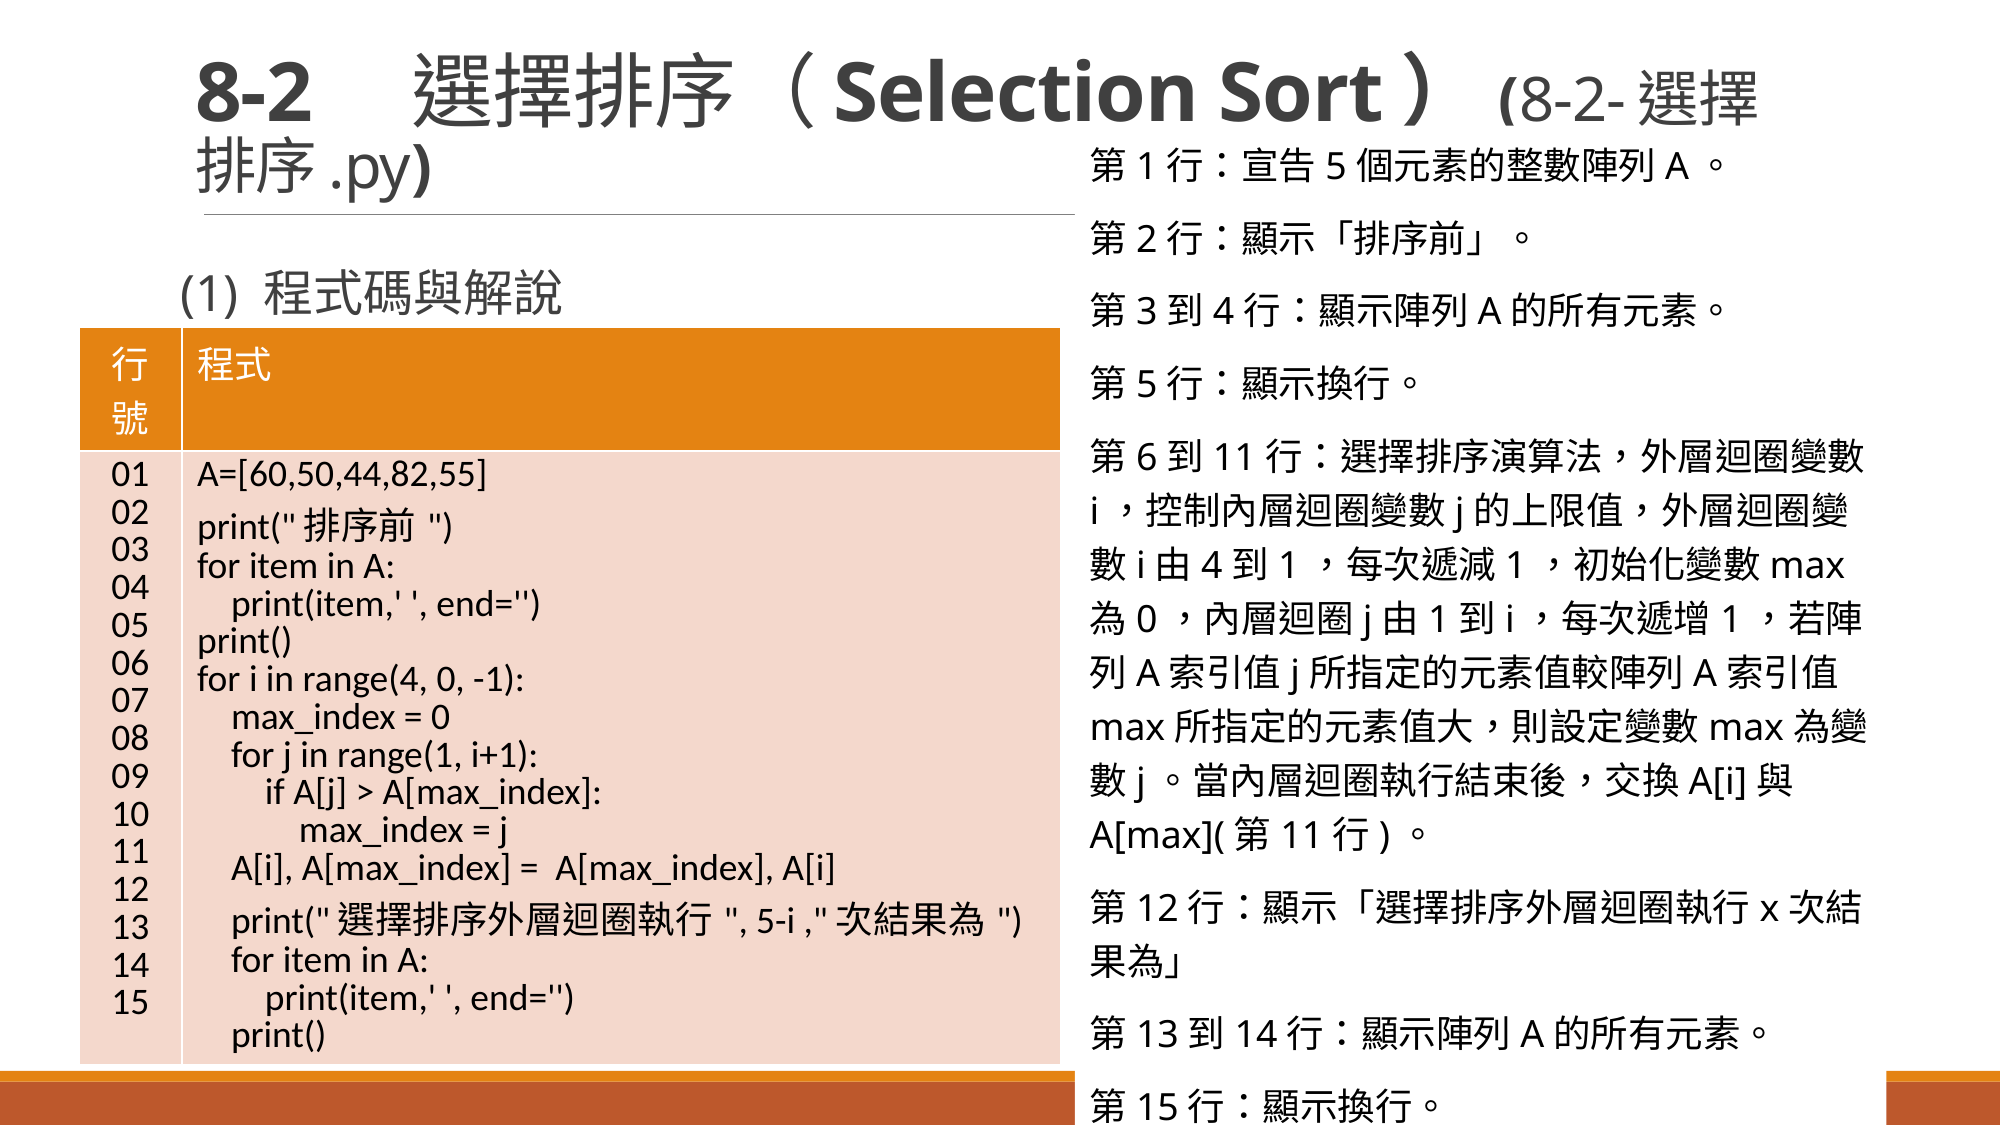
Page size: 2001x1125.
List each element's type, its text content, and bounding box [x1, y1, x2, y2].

table_header 程式 [183, 328, 1060, 450]
table_cell 01 02 03 04 05 06 07 08 09 10 11 12 13 14 15 [80, 452, 181, 1064]
text_box 第1行：宣告5個元素的整數陣列A。 第2行：顯示「排序前」。 第3到4行：顯示陣列A的所有元素。 第5行：顯示換行。 第6到11行：選擇排序演算法，外層迴圈變數i，控制內層迴圈變數j的上限值，外層迴圈變數i由4到1，每次遞減1，初始化變數max為0，內層迴圈j由1到i，每次遞增1，若陣列A索引值j所指定的元素值較陣列A索引值max所指定的元素值大，則設定變數max為變數j。當內層迴圈執行結束後，交換A[i]與A[max](第11行)。 第12行：顯示「選擇排序外層迴圈執行x次結果為」 第13到14行：顯示陣列A的所有元素。 第15行：顯示換行。 [1074, 125, 1887, 1125]
table_cell A=[60,50,44,82,55] print("排序前") for item in A: print(item,' ', end='') print() for i in range(4, 0, -1): max_index = 0 for j in range(1, i+1): if A[j] > A[max_index]: max_index = j A[i], A[max_index] = A[max_index], A[i] print("選擇排序外層迴圈執行", 5-i ,"次結果為") for item in A: print(item,' ', end='') print() [183, 452, 1060, 1064]
table_header 行號 [80, 328, 181, 450]
list (1) 程式碼與解說 [180, 224, 1074, 1033]
title 8-2 選擇排序（Selection Sort）(8-2-選擇排序.py) [180, 47, 1830, 209]
